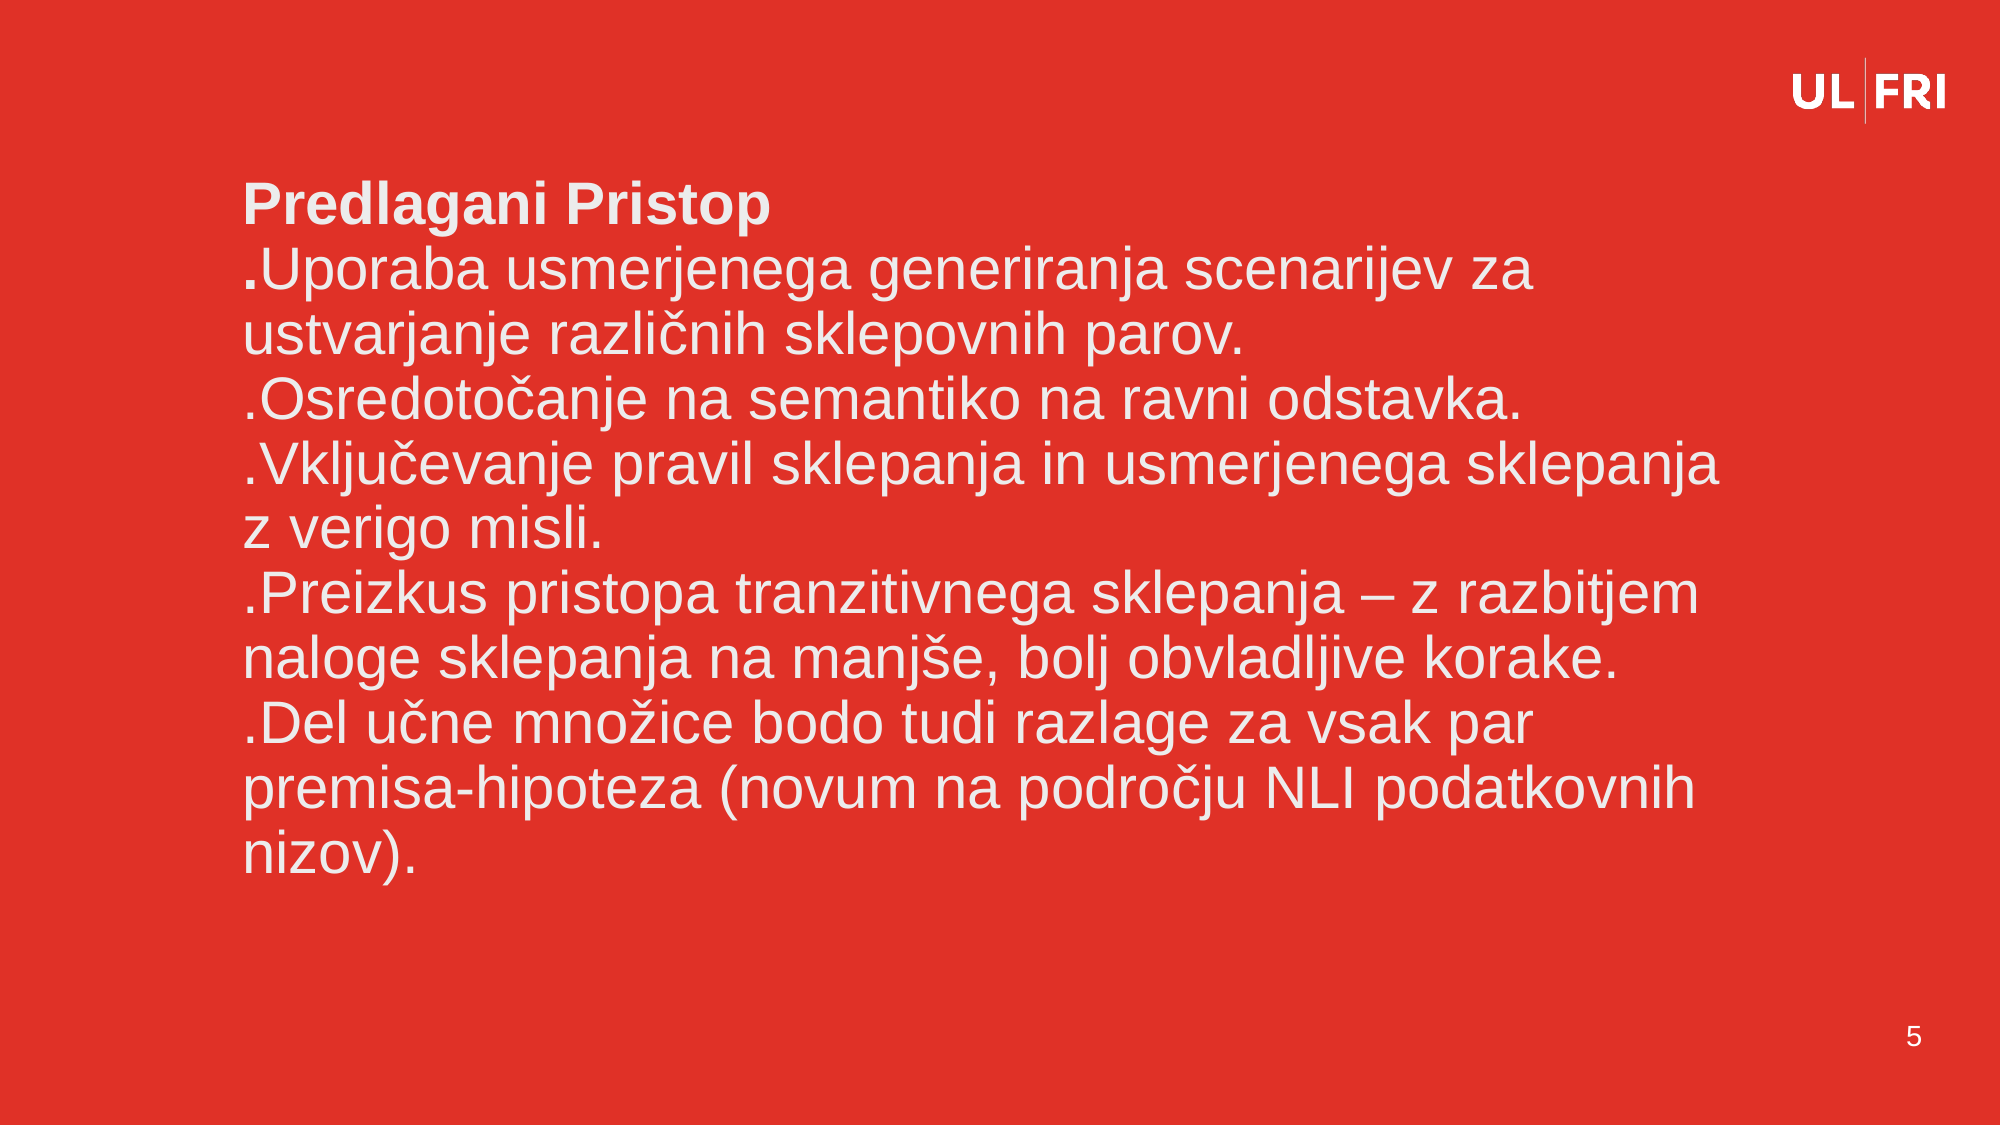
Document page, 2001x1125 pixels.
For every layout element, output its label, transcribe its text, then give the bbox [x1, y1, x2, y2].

slide_number 5 [1812, 1005, 1938, 1066]
title Predlagani Pristop .Uporaba usmerjenega generiranja scenarijev za ustvarjanje različnih sklepovnih parov. .Osredotočanje na semantiko na ravni odstavka. .Vključevanje pravil sklepanja in usmerjenega sklepanja z verigo misli. .Preizkus pristopa tranzitivnega sklepanja – z razbitjem naloge sklepanja na manjše, bolj obvladljive korake. .Del učne množice bodo tudi razlage za vsak par premisa-hipoteza (novum na področju NLI podatkovnih nizov). [227, 163, 1749, 968]
picture [1793, 57, 1945, 124]
